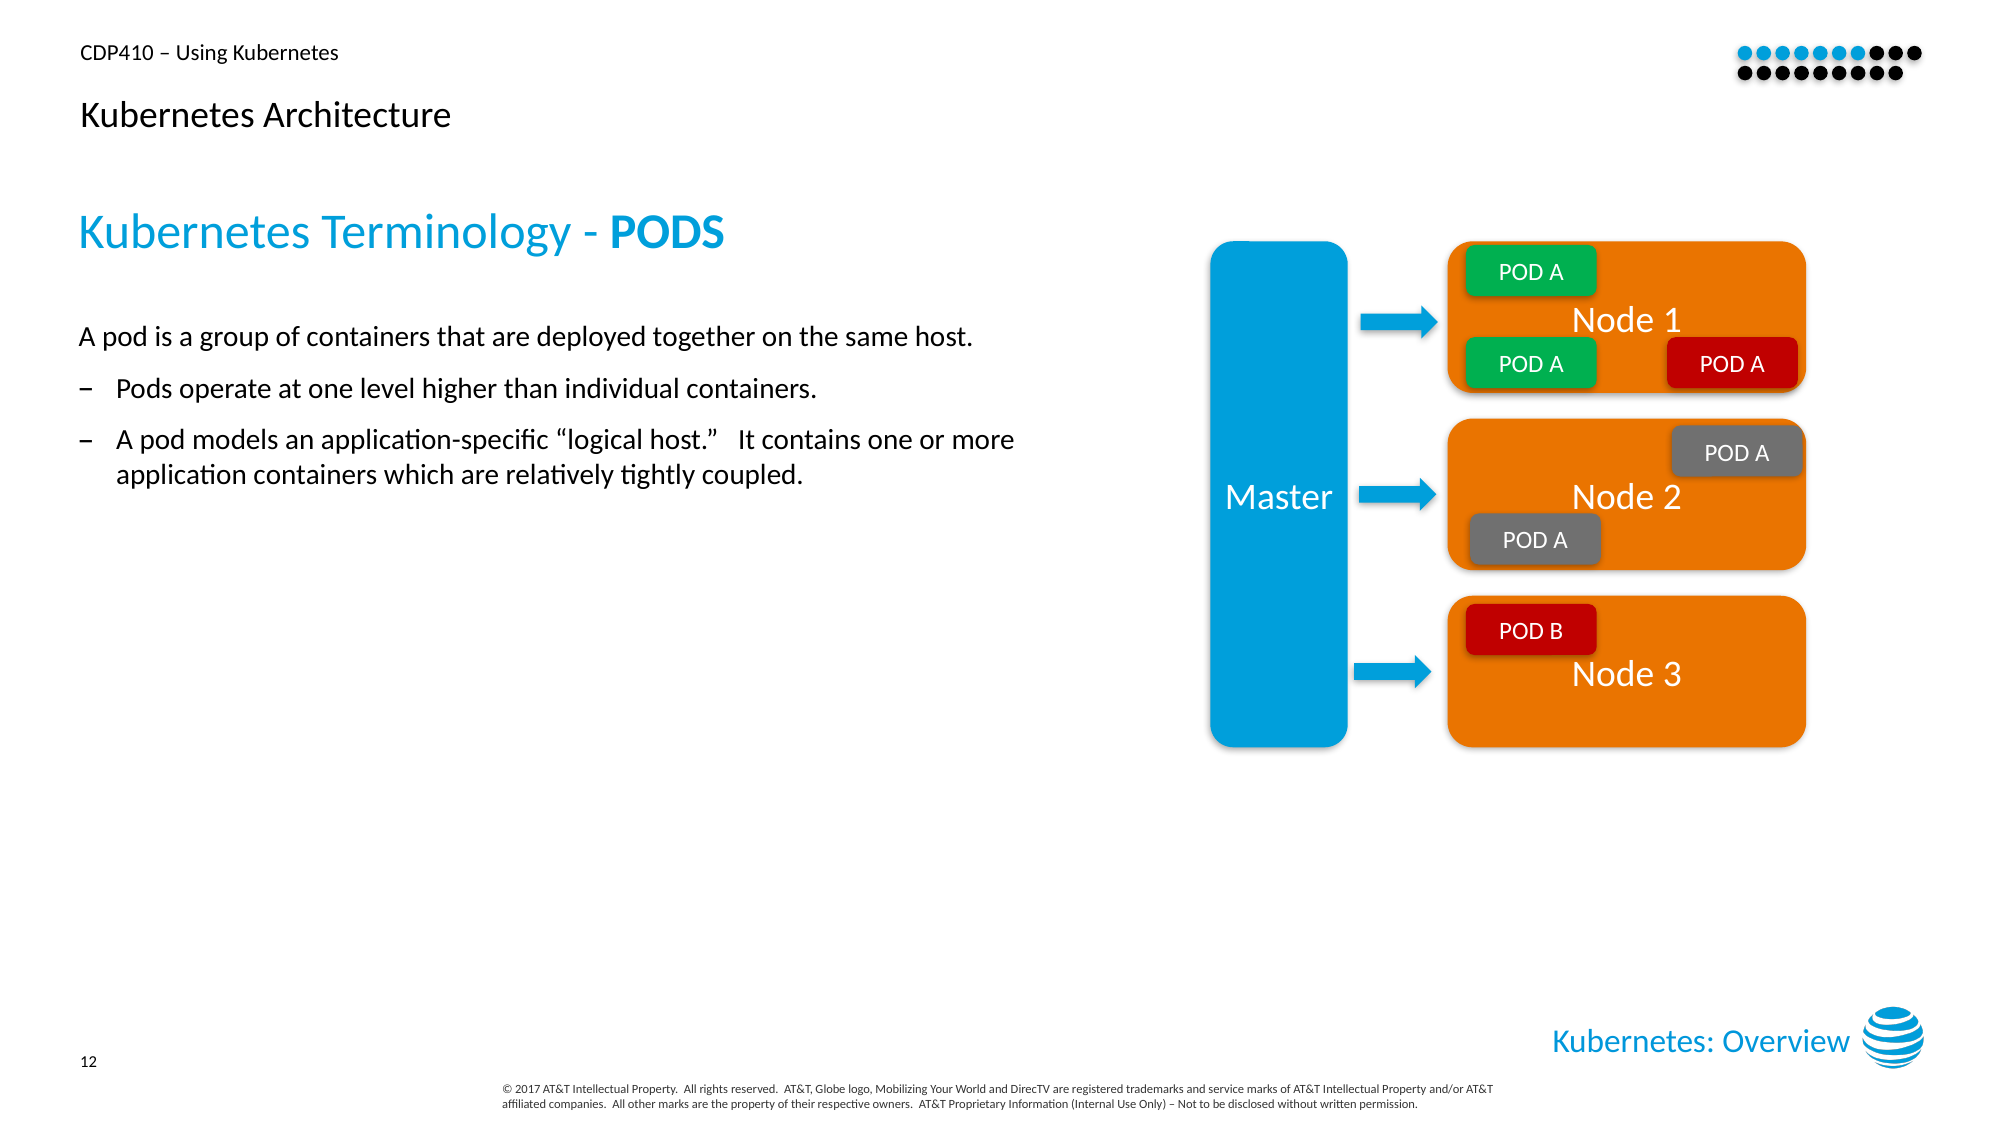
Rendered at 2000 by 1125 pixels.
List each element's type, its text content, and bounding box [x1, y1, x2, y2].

text_box POD A [1671, 424, 1804, 478]
text_box [1849, 45, 1866, 62]
title Kubernetes Architecture [80, 85, 1920, 142]
text_box [1736, 45, 1753, 62]
text_box [1793, 45, 1810, 62]
text_box [1849, 65, 1867, 82]
text_box [1358, 477, 1437, 512]
text_box [1869, 45, 1885, 62]
text_box [1869, 65, 1885, 82]
text_box Kubernetes: Overview [1356, 1012, 1866, 1067]
text_box Node 2 [1446, 417, 1807, 571]
text_box Master [1209, 240, 1349, 749]
text_box [1831, 65, 1847, 82]
text_box [1793, 65, 1810, 82]
text_box POD B [1465, 603, 1598, 656]
text_box POD A [1465, 244, 1598, 297]
text_box [1813, 65, 1828, 82]
text_box [1906, 45, 1923, 62]
text_box [1756, 65, 1772, 82]
text_box Node 3 [1446, 594, 1807, 749]
text_box [1736, 65, 1754, 82]
text_box [1774, 45, 1790, 62]
text_box Kubernetes Terminology - PODS A pod is a group of containers that are deployed together on the same host. Pods operate at one level higher than individual containers. A pod models an application-specific “logical host.” It contains one or more application containers which are relatively tightly coupled. [63, 198, 1059, 605]
text_box Node 1 [1446, 240, 1807, 394]
slide_number 12 [80, 1049, 129, 1087]
text_box [1831, 45, 1847, 62]
text_box POD A [1469, 512, 1602, 566]
text_box POD A [1465, 336, 1598, 389]
text_box [1774, 65, 1790, 82]
text_box [1359, 304, 1439, 340]
text_box [1812, 45, 1829, 62]
text_box [1887, 45, 1903, 62]
text_box POD A [1666, 336, 1799, 389]
text_box [1755, 45, 1772, 62]
text_box [1353, 654, 1433, 689]
text_box [1887, 65, 1904, 82]
